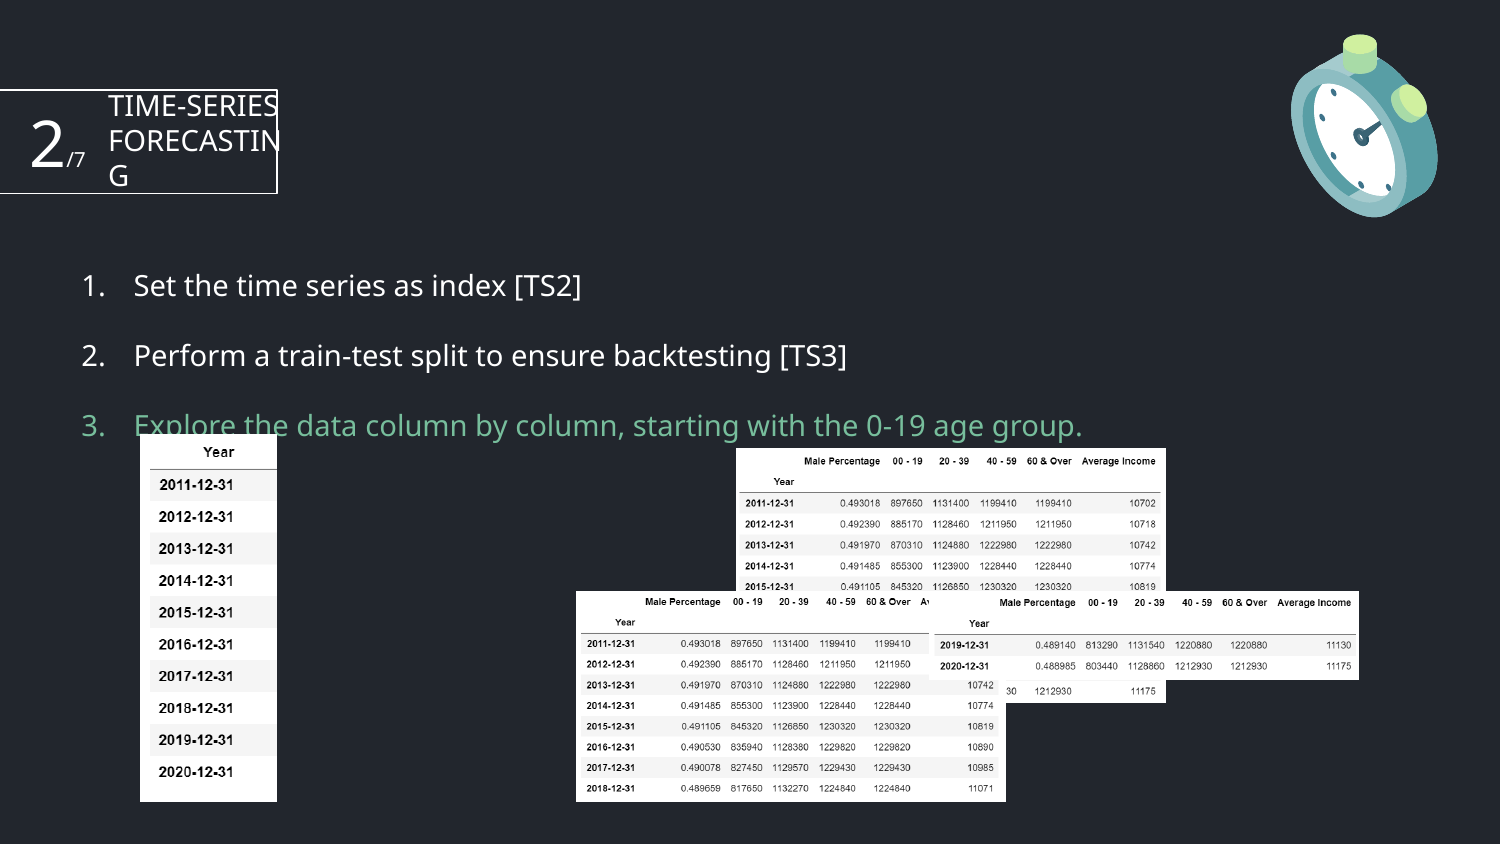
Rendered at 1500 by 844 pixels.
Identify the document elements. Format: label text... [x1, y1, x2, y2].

list Set the time series as index [TS2] Perform a train-test split to ensure backtesting [TS3] Explore the data column by column, starting with the 0-19 age group. [43, 217, 1484, 422]
title TIME-SERIES FORECASTING [93, 62, 313, 217]
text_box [1290, 34, 1438, 218]
title 2/7 [14, 92, 108, 191]
picture [140, 434, 278, 803]
picture [576, 448, 1359, 803]
